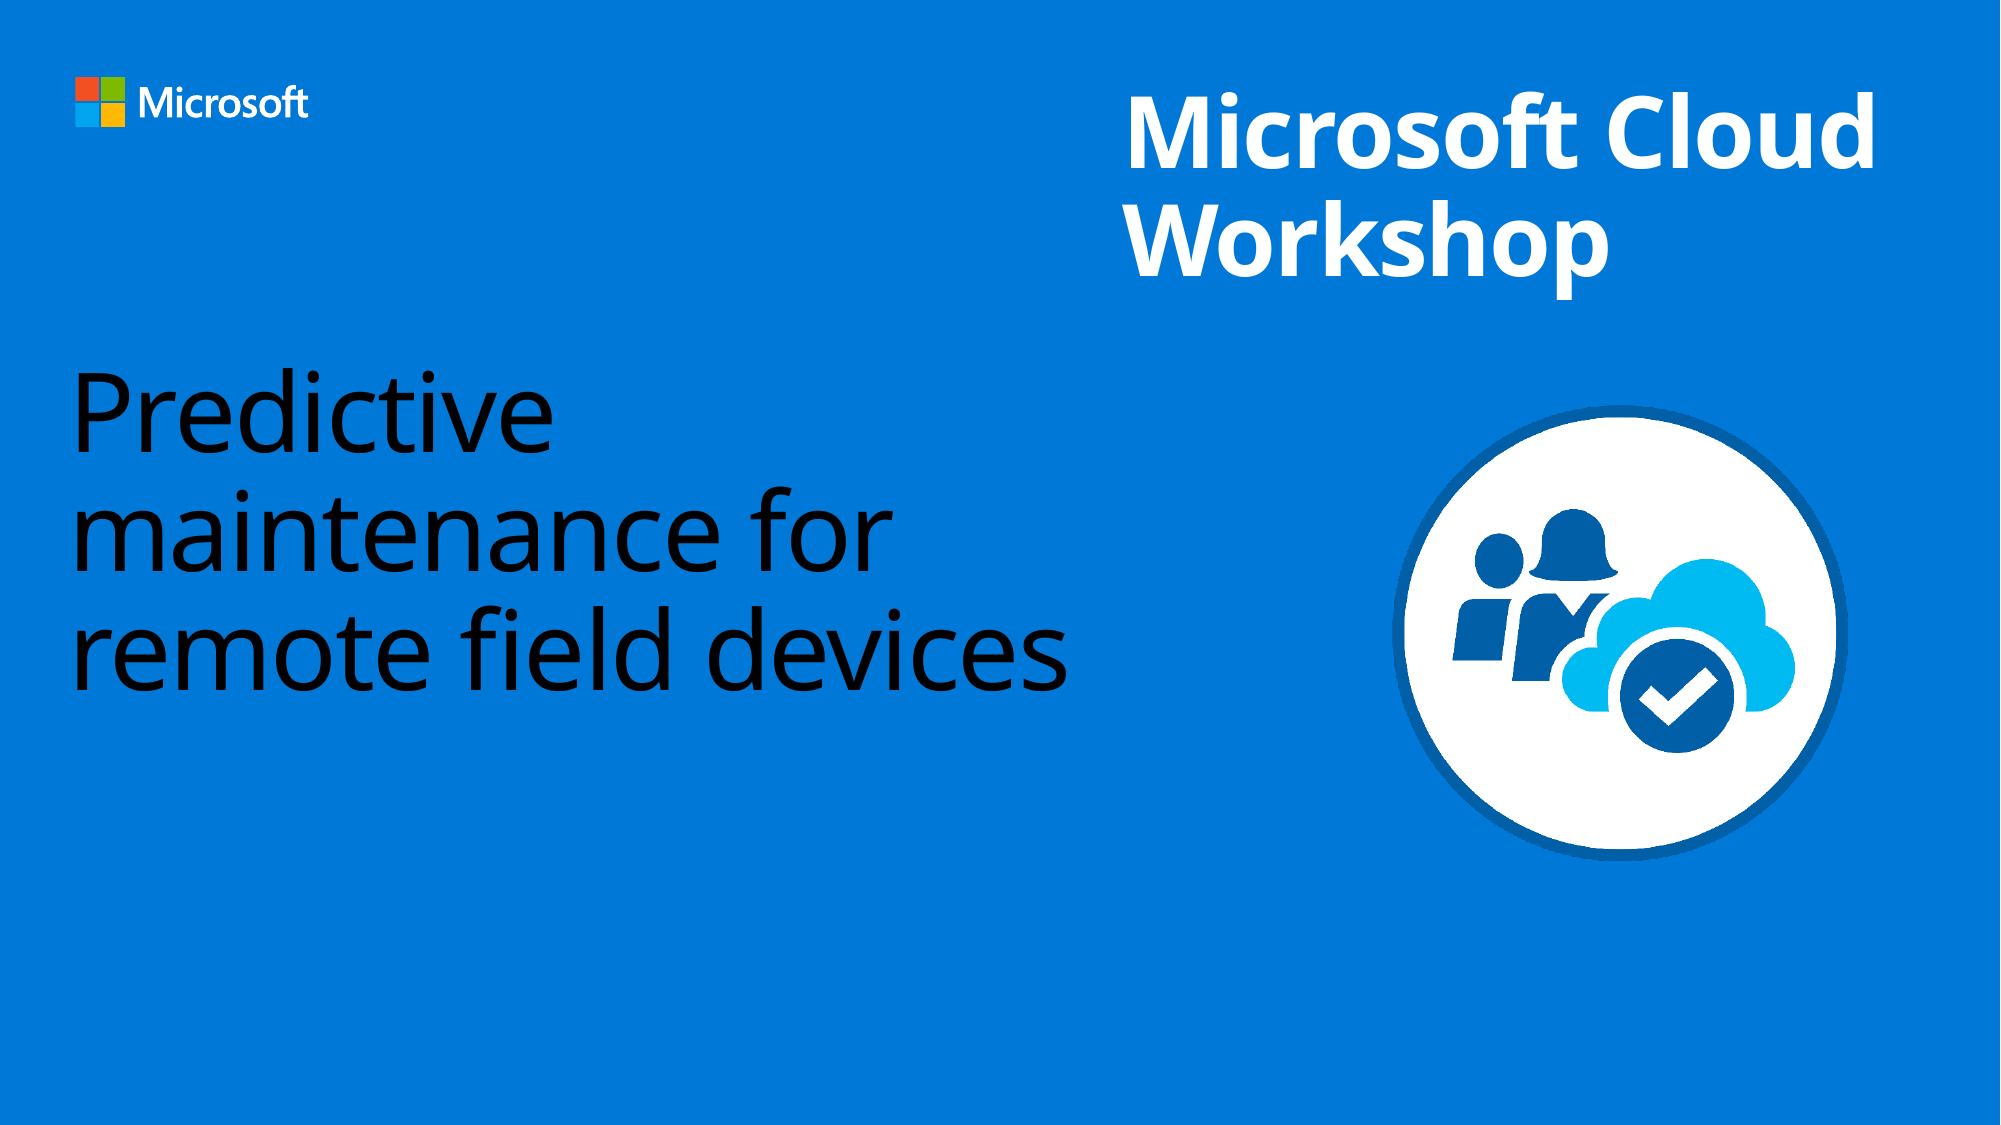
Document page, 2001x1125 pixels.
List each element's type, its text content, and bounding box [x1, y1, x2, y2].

title Predictive maintenance for remote field devices [44, 341, 1221, 490]
picture [1392, 405, 1848, 861]
